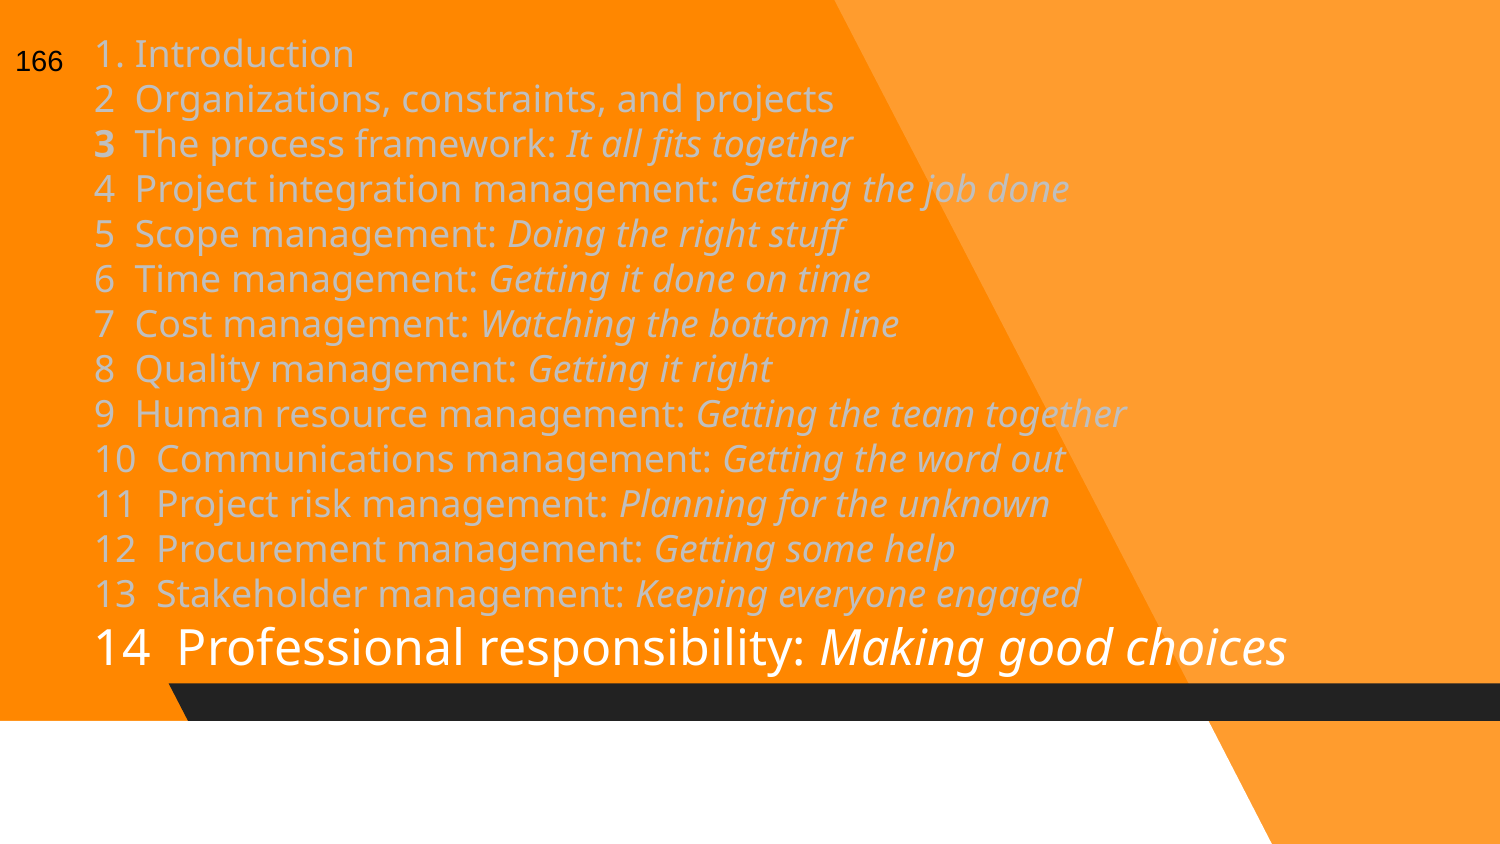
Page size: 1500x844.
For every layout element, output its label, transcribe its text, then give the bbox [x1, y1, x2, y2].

title 1. Introduction 2 Organizations, constraints, and projects 3 The process framework: It all fits together 4 Project integration management: Getting the job done 5 Scope management: Doing the right stuff 6 Time management: Getting it done on time 7 Cost management: Watching the bottom line 8 Quality management: Getting it right 9 Human resource management: Getting the team together 10 Communications management: Getting the word out 11 Project risk management: Planning for the unknown 12 Procurement management: Getting some help 13 Stakeholder management: Keeping everyone engaged 14 Professional responsibility: Making good choices [78, 15, 1453, 644]
slide_number 3 [1168, 644, 1174, 652]
slide_number 3 [1221, 644, 1237, 665]
slide_number 3 [1267, 644, 1284, 665]
slide_number 3 [1207, 644, 1214, 664]
slide_number 3 [1180, 644, 1202, 665]
slide_number 166 [0, 0, 98, 121]
slide_number 3 [1244, 644, 1264, 665]
